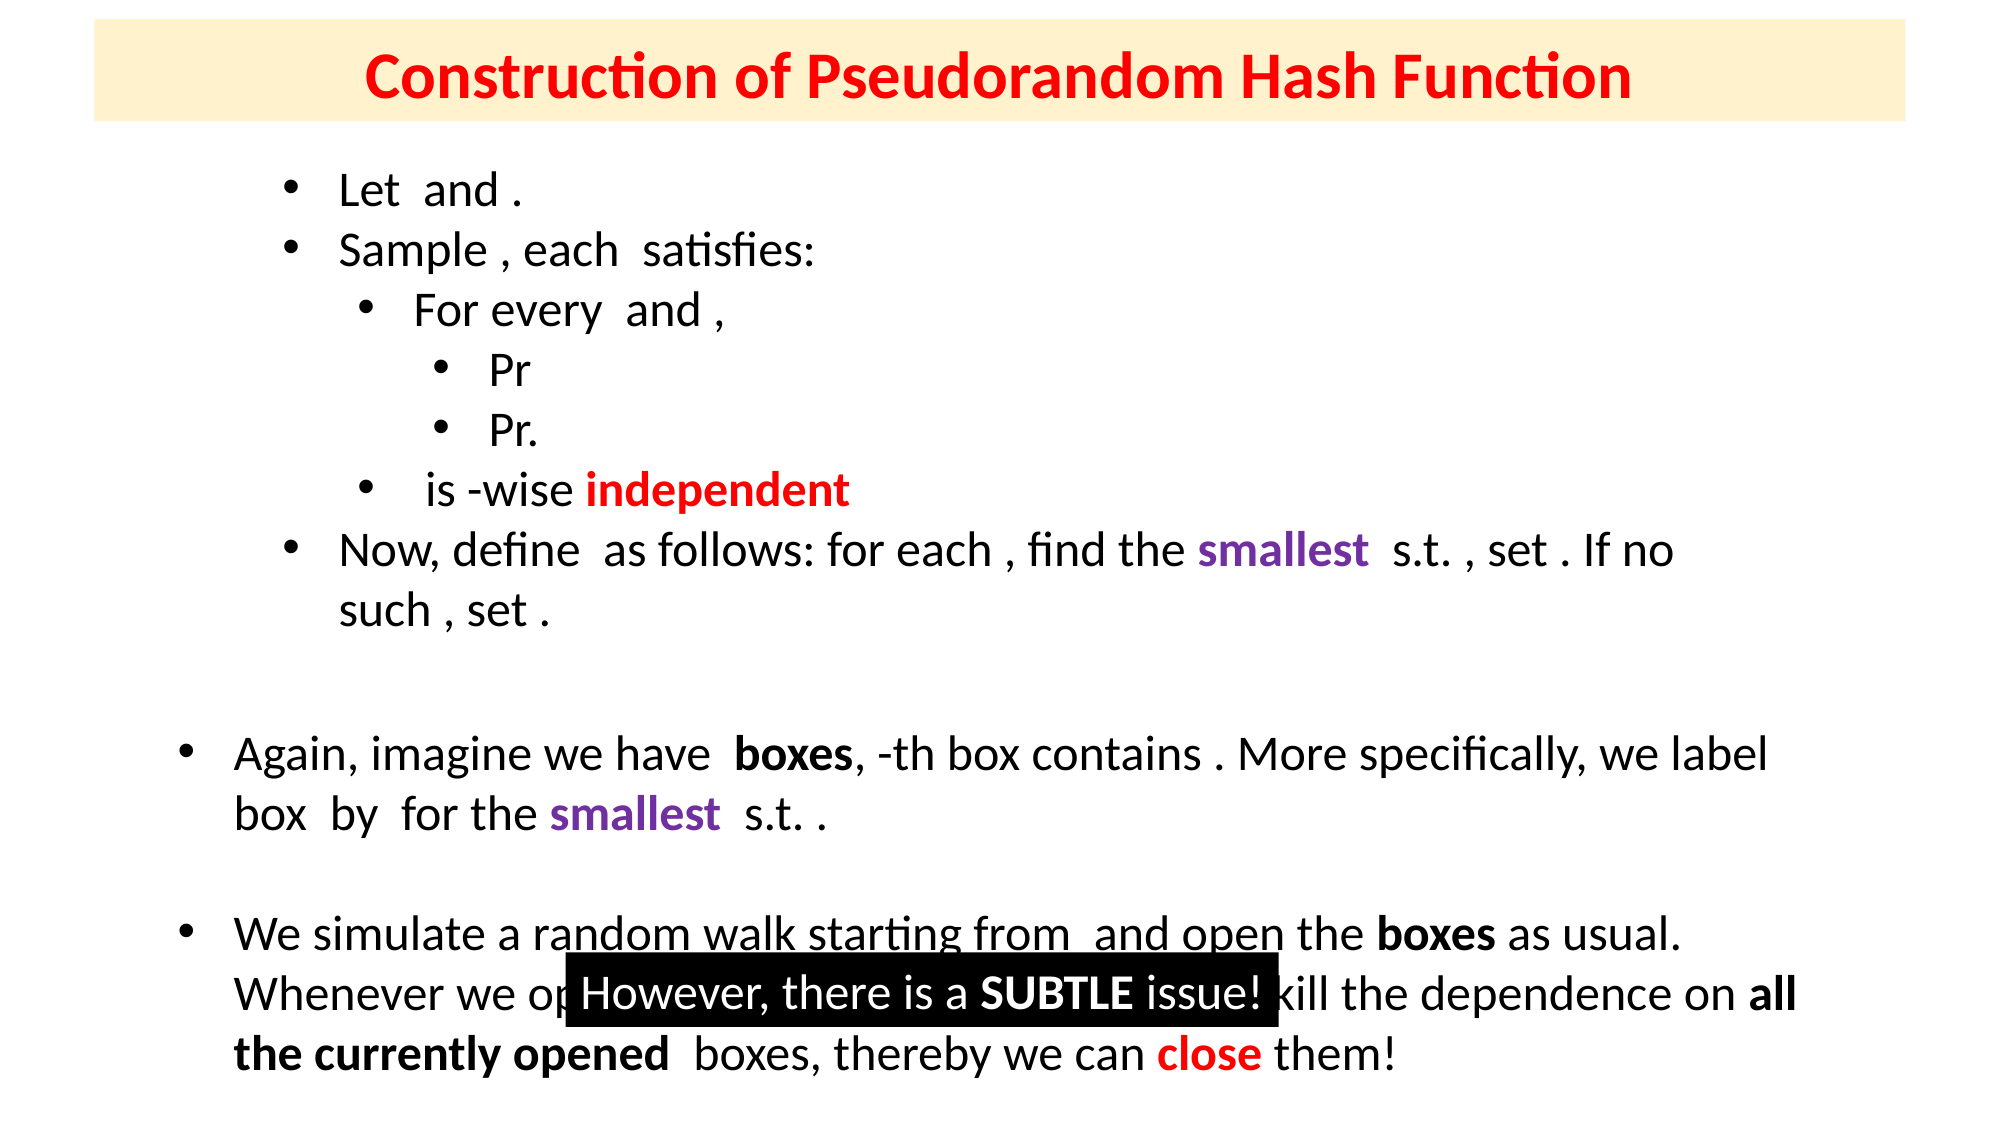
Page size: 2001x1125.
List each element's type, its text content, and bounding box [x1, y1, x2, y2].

text_box Construction of Pseudorandom Hash Function [94, 19, 1906, 121]
text_box However, there is a SUBTLE issue! [565, 952, 1279, 1027]
